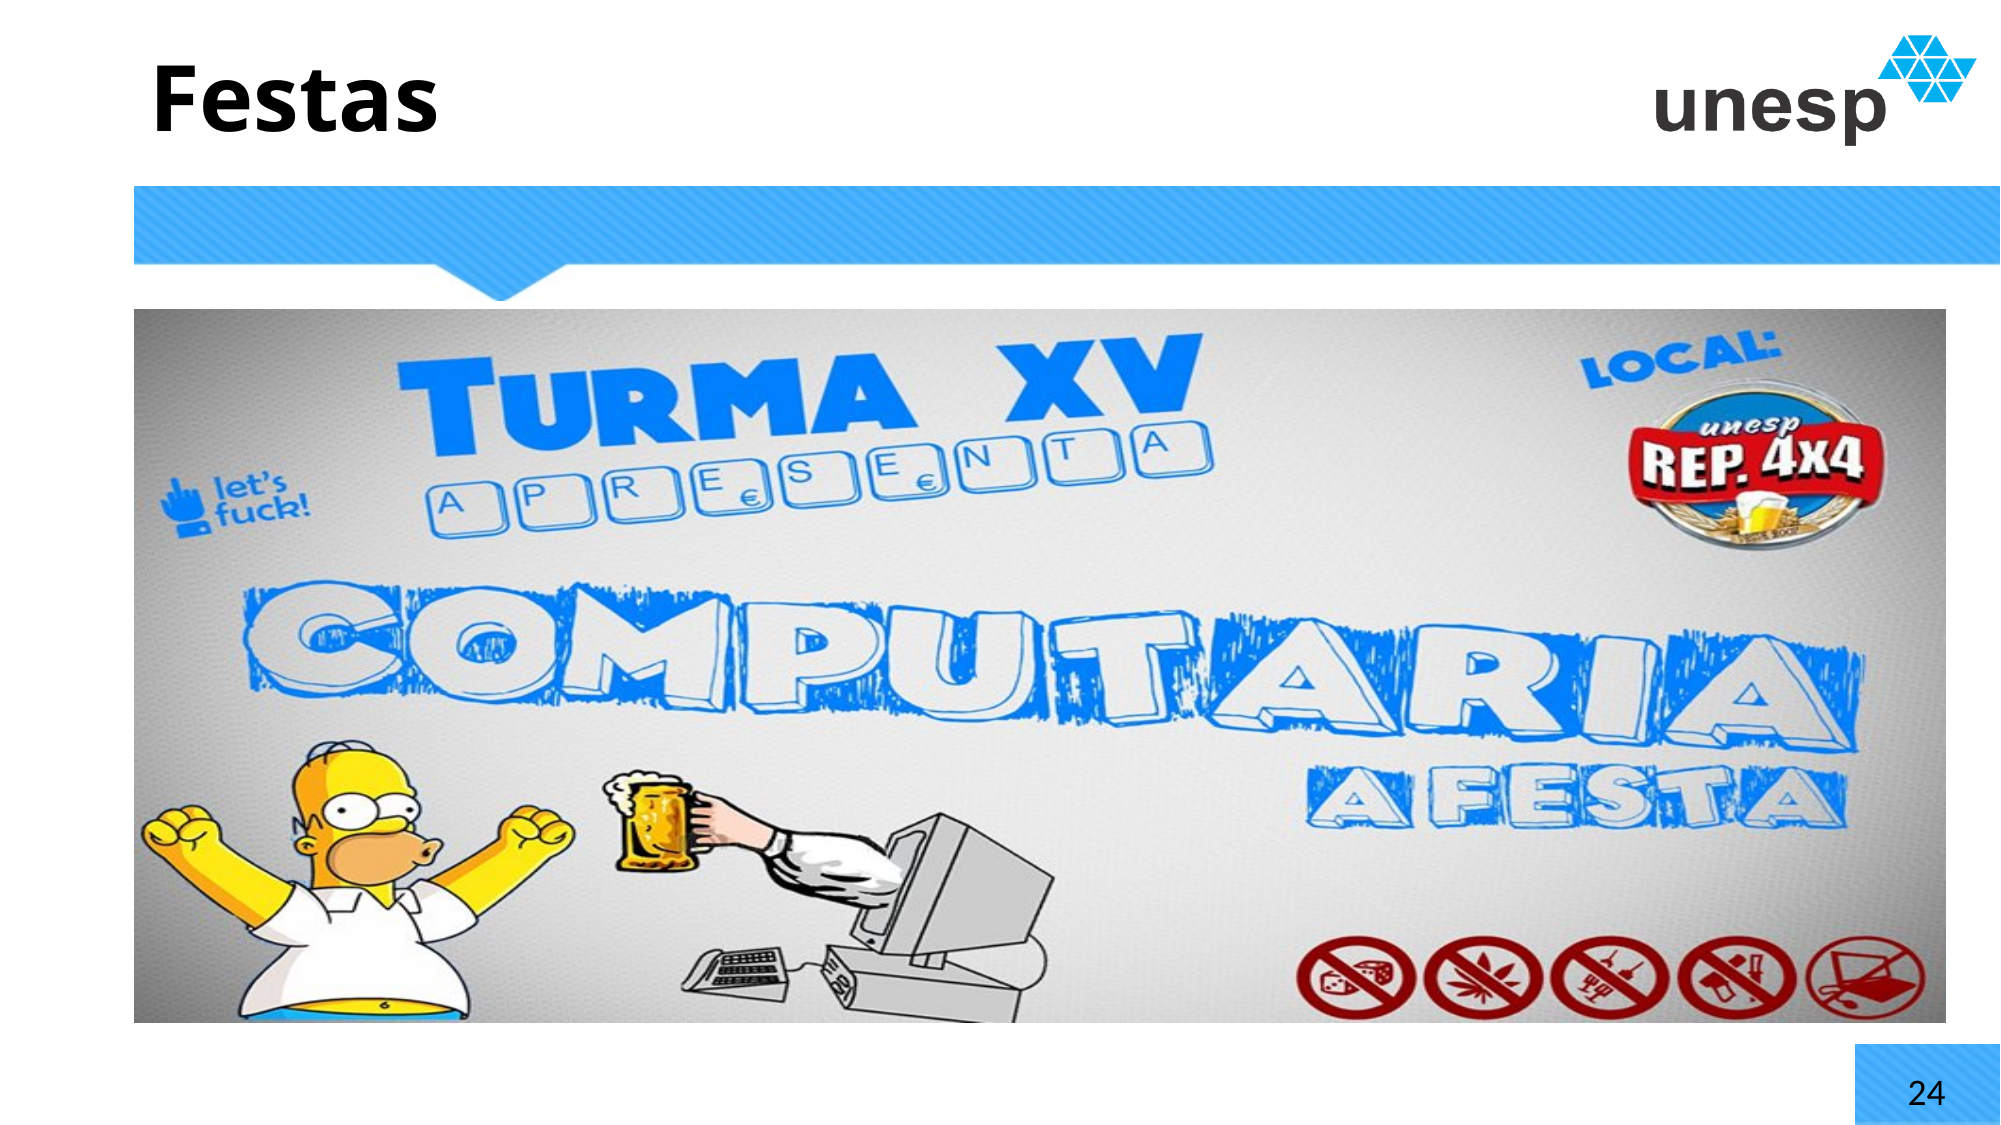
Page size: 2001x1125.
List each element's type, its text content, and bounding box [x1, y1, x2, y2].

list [134, 309, 1946, 1023]
title Festas [134, 22, 1551, 182]
picture [1656, 35, 1977, 146]
picture [1855, 1044, 2000, 1125]
picture [134, 186, 2000, 301]
